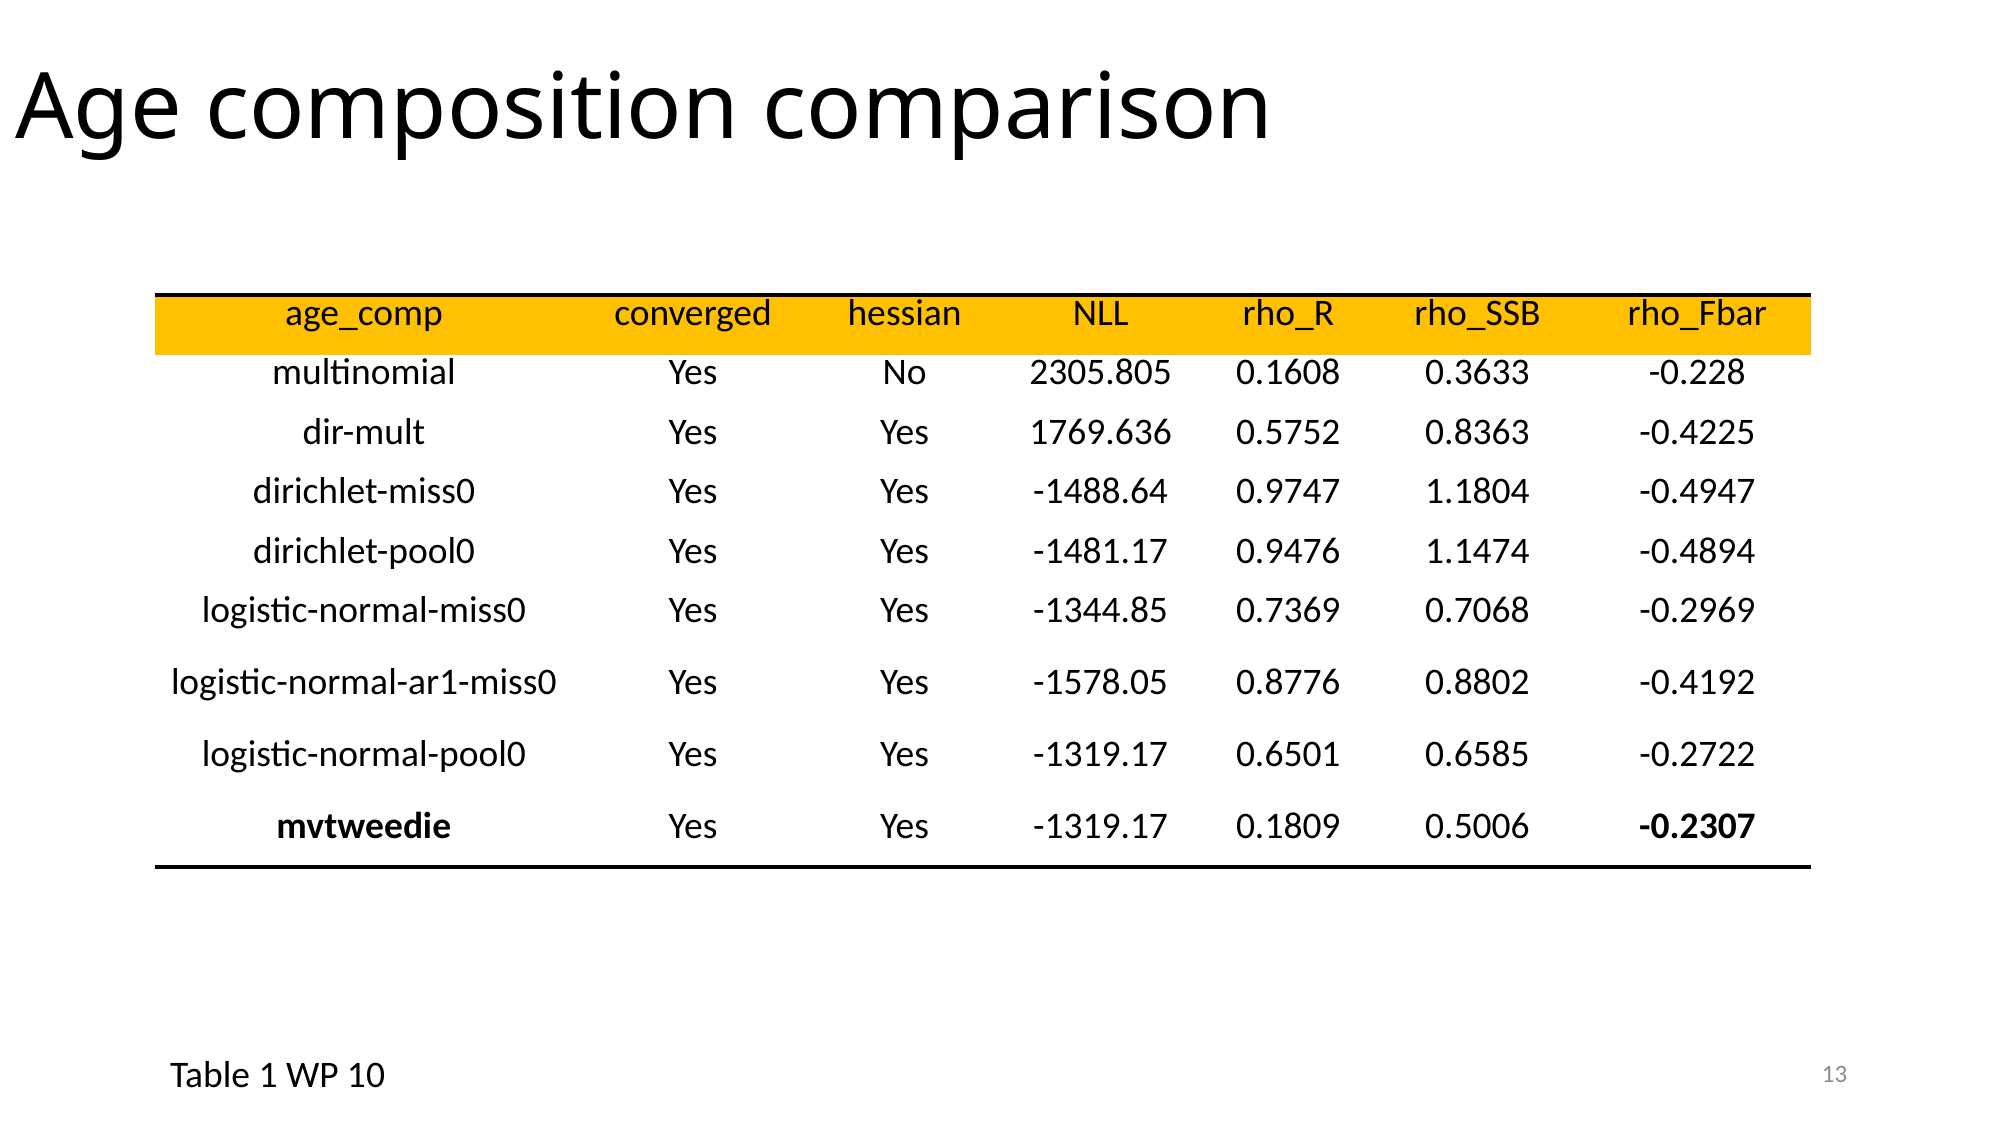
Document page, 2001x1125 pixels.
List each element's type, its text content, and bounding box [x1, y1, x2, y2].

table_cell -1319.17 [996, 808, 1206, 865]
table_cell -1344.85 [996, 592, 1206, 664]
table_cell -0.4894 [1584, 533, 1811, 592]
table_cell Yes [573, 664, 814, 736]
table_cell Yes [814, 808, 996, 865]
table_cell Yes [814, 592, 996, 664]
table_cell No [814, 355, 996, 414]
table_cell dirichlet-pool0 [155, 533, 573, 592]
table_cell 0.5752 [1206, 414, 1371, 473]
table_cell Yes [814, 414, 996, 473]
table_cell Yes [814, 533, 996, 592]
table_cell 1.1474 [1371, 533, 1584, 592]
table_cell 0.7068 [1371, 592, 1584, 664]
table_header NLL [996, 297, 1206, 355]
table_cell Yes [573, 808, 814, 865]
table_cell -1481.17 [996, 533, 1206, 592]
table_cell dirichlet-miss0 [155, 473, 573, 533]
table_cell mvtweedie [155, 808, 573, 865]
table_cell -0.2307 [1584, 808, 1811, 865]
table_cell logistic-normal-pool0 [155, 736, 573, 808]
table_cell logistic-normal-ar1-miss0 [155, 664, 573, 736]
table_cell 1769.636 [996, 414, 1206, 473]
table_cell -0.2722 [1584, 736, 1811, 808]
table_cell 1.1804 [1371, 473, 1584, 533]
table_cell dir-mult [155, 414, 573, 473]
table_cell multinomial [155, 355, 573, 414]
table_cell 0.5006 [1371, 808, 1584, 865]
table_cell -0.228 [1584, 355, 1811, 414]
slide_number 13 [1412, 1042, 1863, 1103]
table_cell -0.4225 [1584, 414, 1811, 473]
table_header hessian [814, 297, 996, 355]
table_cell -1319.17 [996, 736, 1206, 808]
table_cell -0.4192 [1584, 664, 1811, 736]
table_cell Yes [573, 355, 814, 414]
table_cell logistic-normal-miss0 [155, 592, 573, 664]
table_cell -0.4947 [1584, 473, 1811, 533]
table_cell 0.8363 [1371, 414, 1584, 473]
table_header rho_Fbar [1584, 297, 1811, 355]
title Age composition comparison [0, 0, 1725, 218]
table_cell 2305.805 [996, 355, 1206, 414]
table_cell 0.8802 [1371, 664, 1584, 736]
table_header age_comp [155, 297, 573, 355]
table_cell Yes [573, 736, 814, 808]
table_cell Yes [814, 736, 996, 808]
table_cell Yes [814, 473, 996, 533]
table_cell Yes [573, 414, 814, 473]
table_header rho_SSB [1371, 297, 1584, 355]
table_cell 0.7369 [1206, 592, 1371, 664]
table_cell 0.1608 [1206, 355, 1371, 414]
table_cell 0.8776 [1206, 664, 1371, 736]
table_cell Yes [573, 473, 814, 533]
table_cell Yes [573, 592, 814, 664]
table_cell -1578.05 [996, 664, 1206, 736]
table_cell 0.1809 [1206, 808, 1371, 865]
table_cell -1488.64 [996, 473, 1206, 533]
table_cell 0.3633 [1371, 355, 1584, 414]
table_cell 0.6585 [1371, 736, 1584, 808]
table_cell -0.2969 [1584, 592, 1811, 664]
table_header converged [573, 297, 814, 355]
table_cell Yes [573, 533, 814, 592]
table_header rho_R [1206, 297, 1371, 355]
text_box Table 1 WP 10 [155, 1042, 478, 1103]
table_cell Yes [814, 664, 996, 736]
table_cell 0.9747 [1206, 473, 1371, 533]
table_cell 0.9476 [1206, 533, 1371, 592]
table_cell 0.6501 [1206, 736, 1371, 808]
